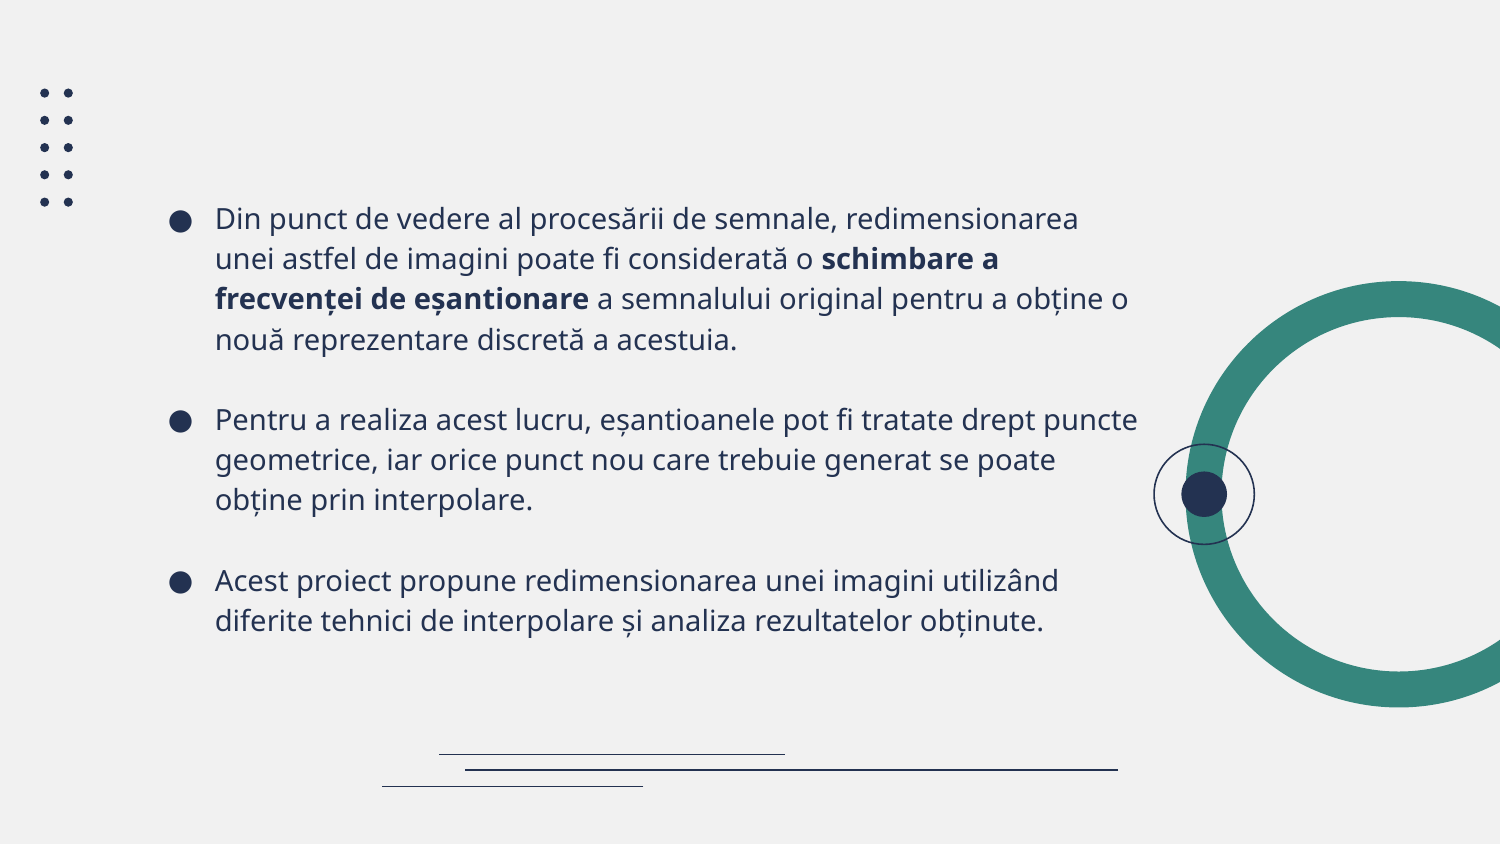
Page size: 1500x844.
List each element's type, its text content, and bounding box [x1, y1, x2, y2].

list Din punct de vedere al procesării de semnale, redimensionarea unei astfel de imagini poate fi considerată o schimbare a frecvenței de eșantionare a semnalului original pentru a obține o nouă reprezentare discretă a acestuia. Pentru a realiza acest lucru, eșantioanele pot fi tratate drept puncte geometrice, iar orice punct nou care trebuie generat se poate obține prin interpolare. Acest proiect propune redimensionarea unei imagini utilizând diferite tehnici de interpolare și analiza rezultatelor obținute. [152, 180, 1154, 664]
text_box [1153, 280, 1500, 708]
